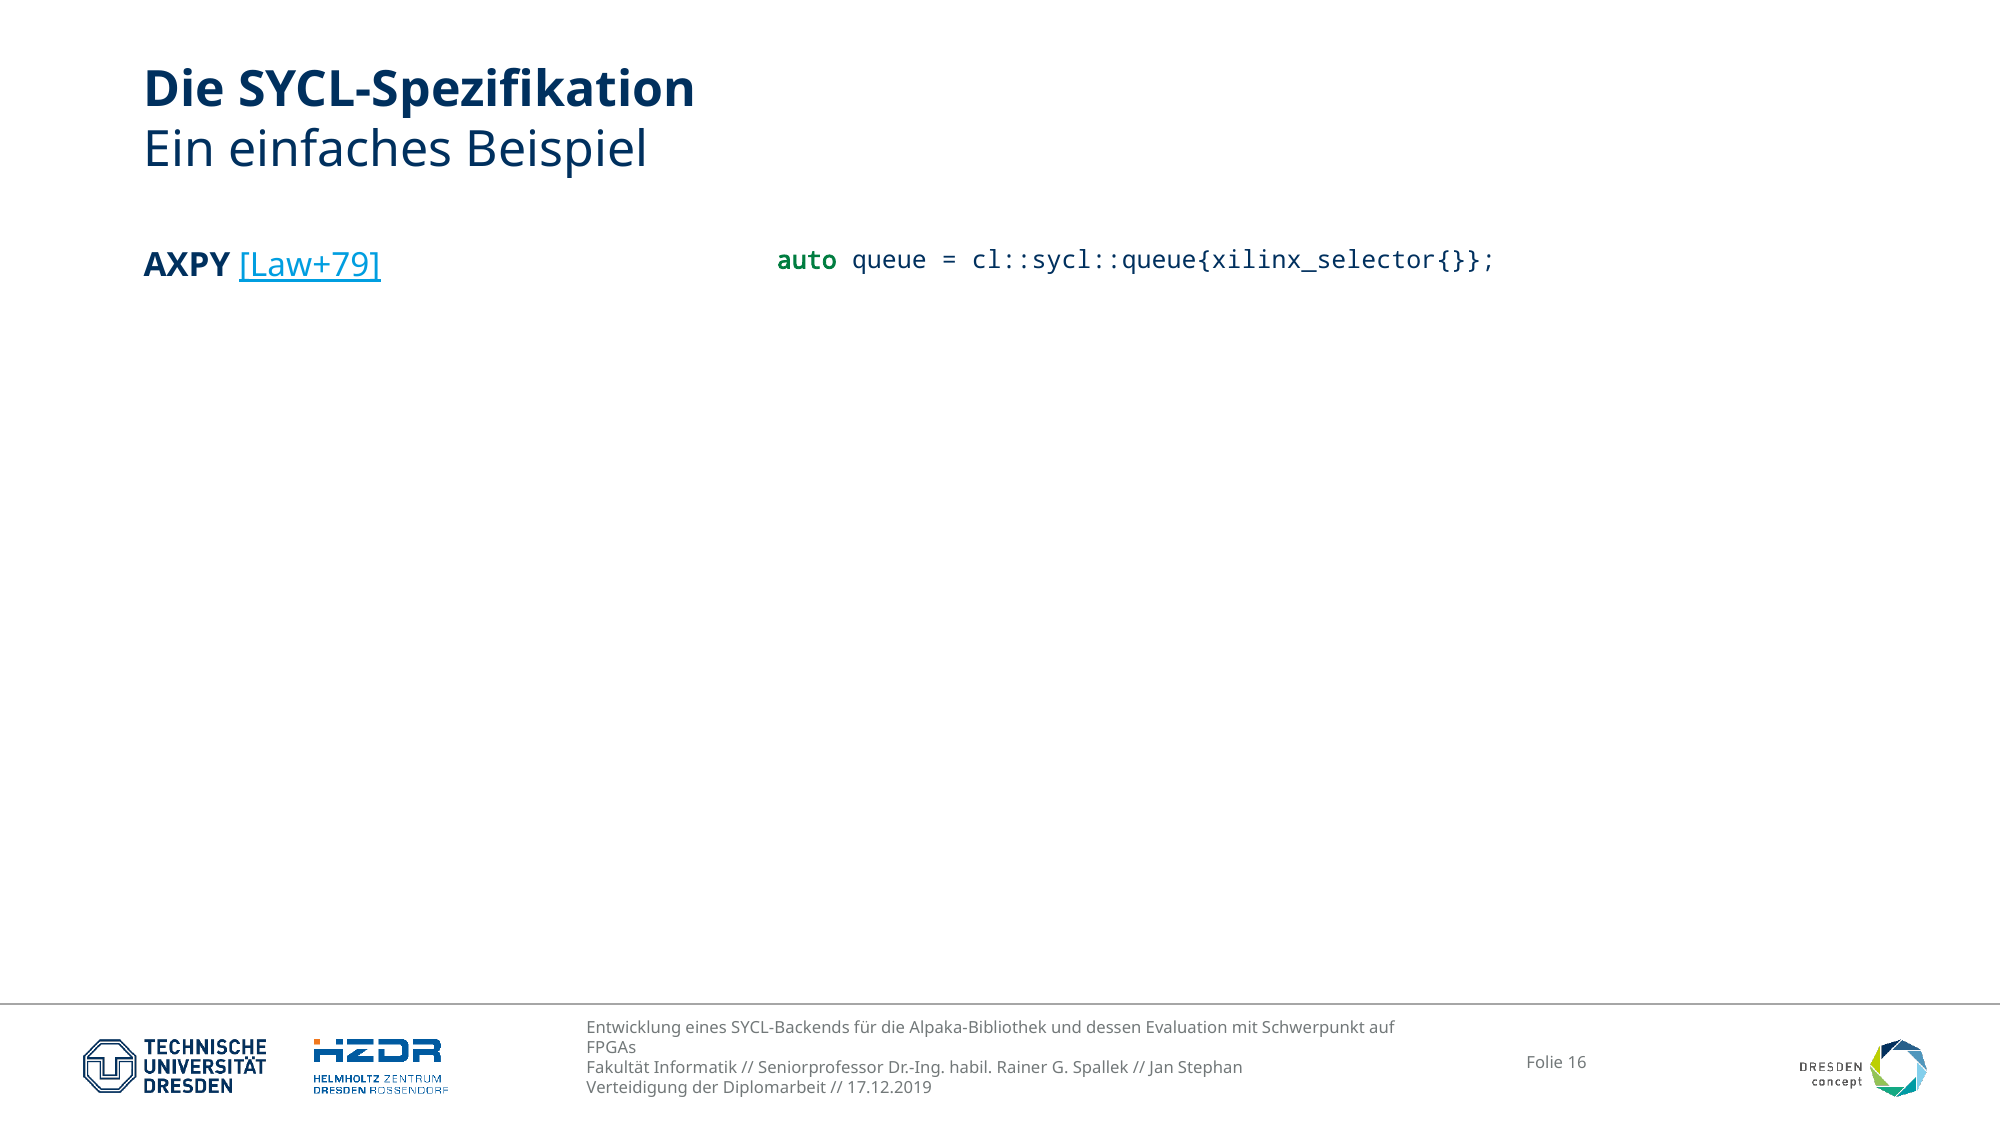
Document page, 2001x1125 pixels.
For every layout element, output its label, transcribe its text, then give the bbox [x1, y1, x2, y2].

picture [83, 1039, 266, 1093]
list auto queue = cl::sycl::queue{xilinx_selector{}}; [776, 243, 1880, 957]
picture [302, 1027, 459, 1105]
title Die SYCL-Spezifikation Ein einfaches Beispiel [143, 56, 1880, 169]
picture [1800, 1039, 1927, 1097]
